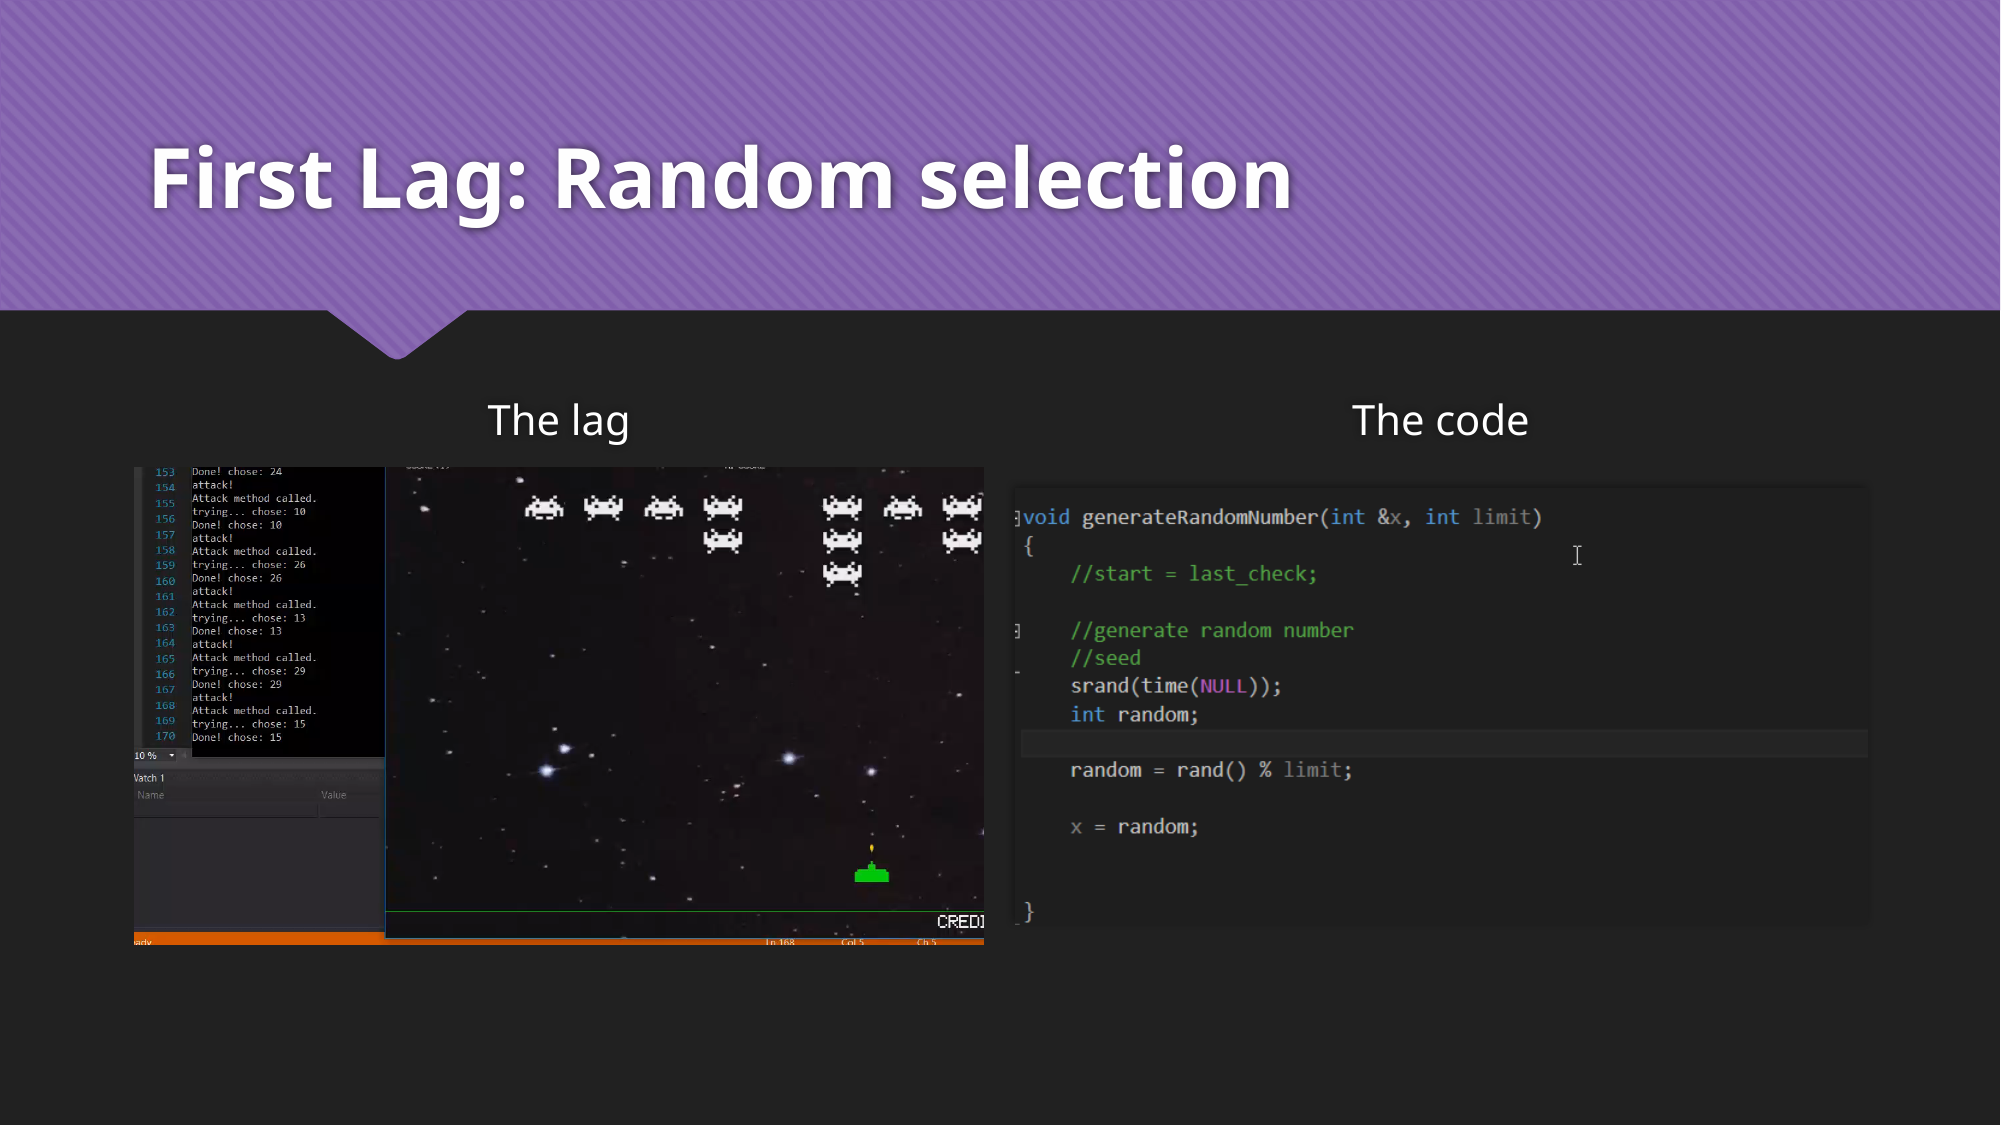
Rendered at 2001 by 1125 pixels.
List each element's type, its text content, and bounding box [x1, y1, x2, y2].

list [133, 466, 986, 947]
list The code [1014, 356, 1868, 452]
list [1014, 488, 1868, 925]
title First Lag: Random selection [132, 73, 1868, 233]
list The lag [133, 356, 985, 452]
